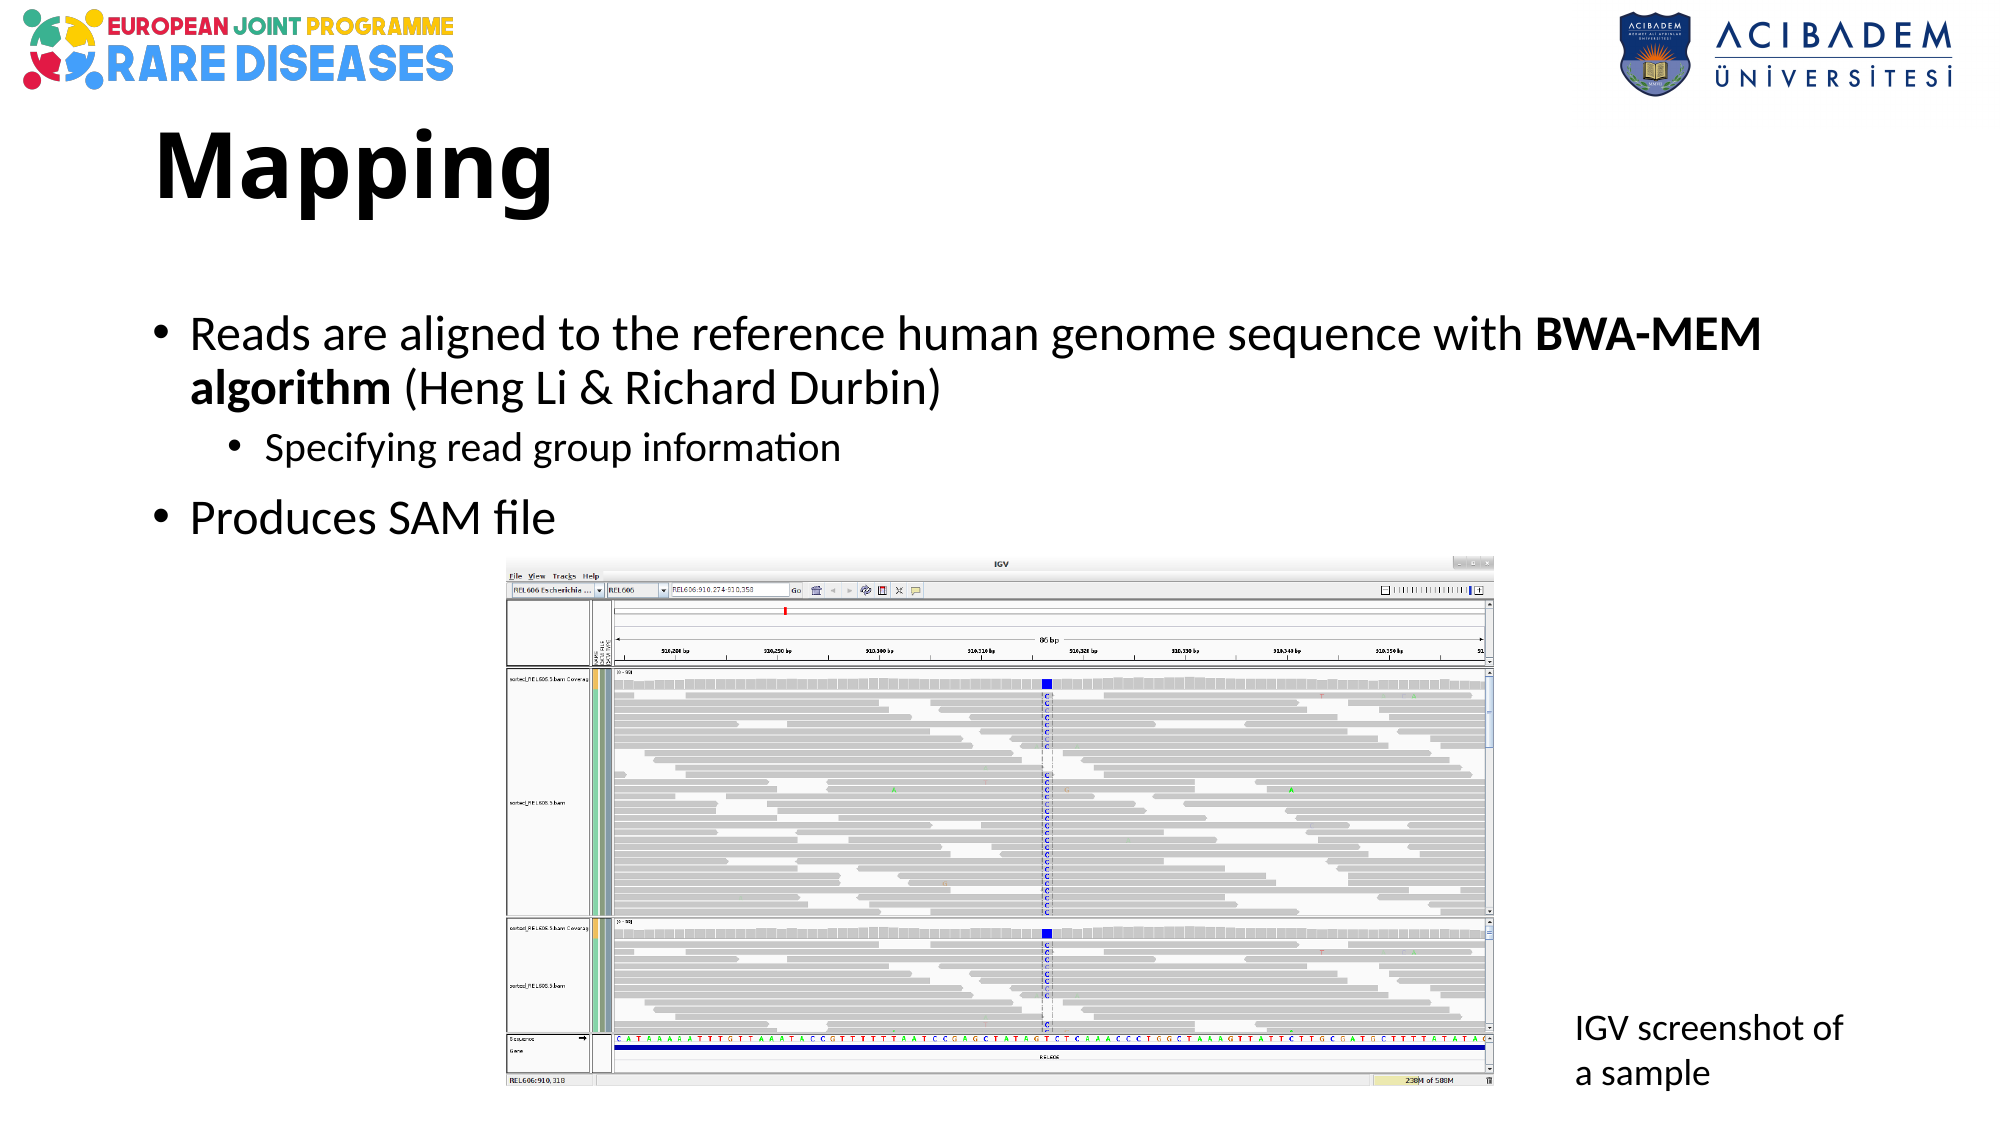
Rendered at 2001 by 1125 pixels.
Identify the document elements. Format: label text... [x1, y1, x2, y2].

text_box IGV screenshot of a sample [1560, 995, 1868, 1100]
list Reads are aligned to the reference human genome sequence with BWA-MEM algorithm (Heng Li & Richard Durbin) Specifying read group information Produces SAM file [137, 299, 1863, 554]
title Mapping [137, 59, 1863, 278]
picture [12, 0, 464, 99]
picture [1572, 0, 2000, 129]
picture [506, 556, 1494, 1086]
